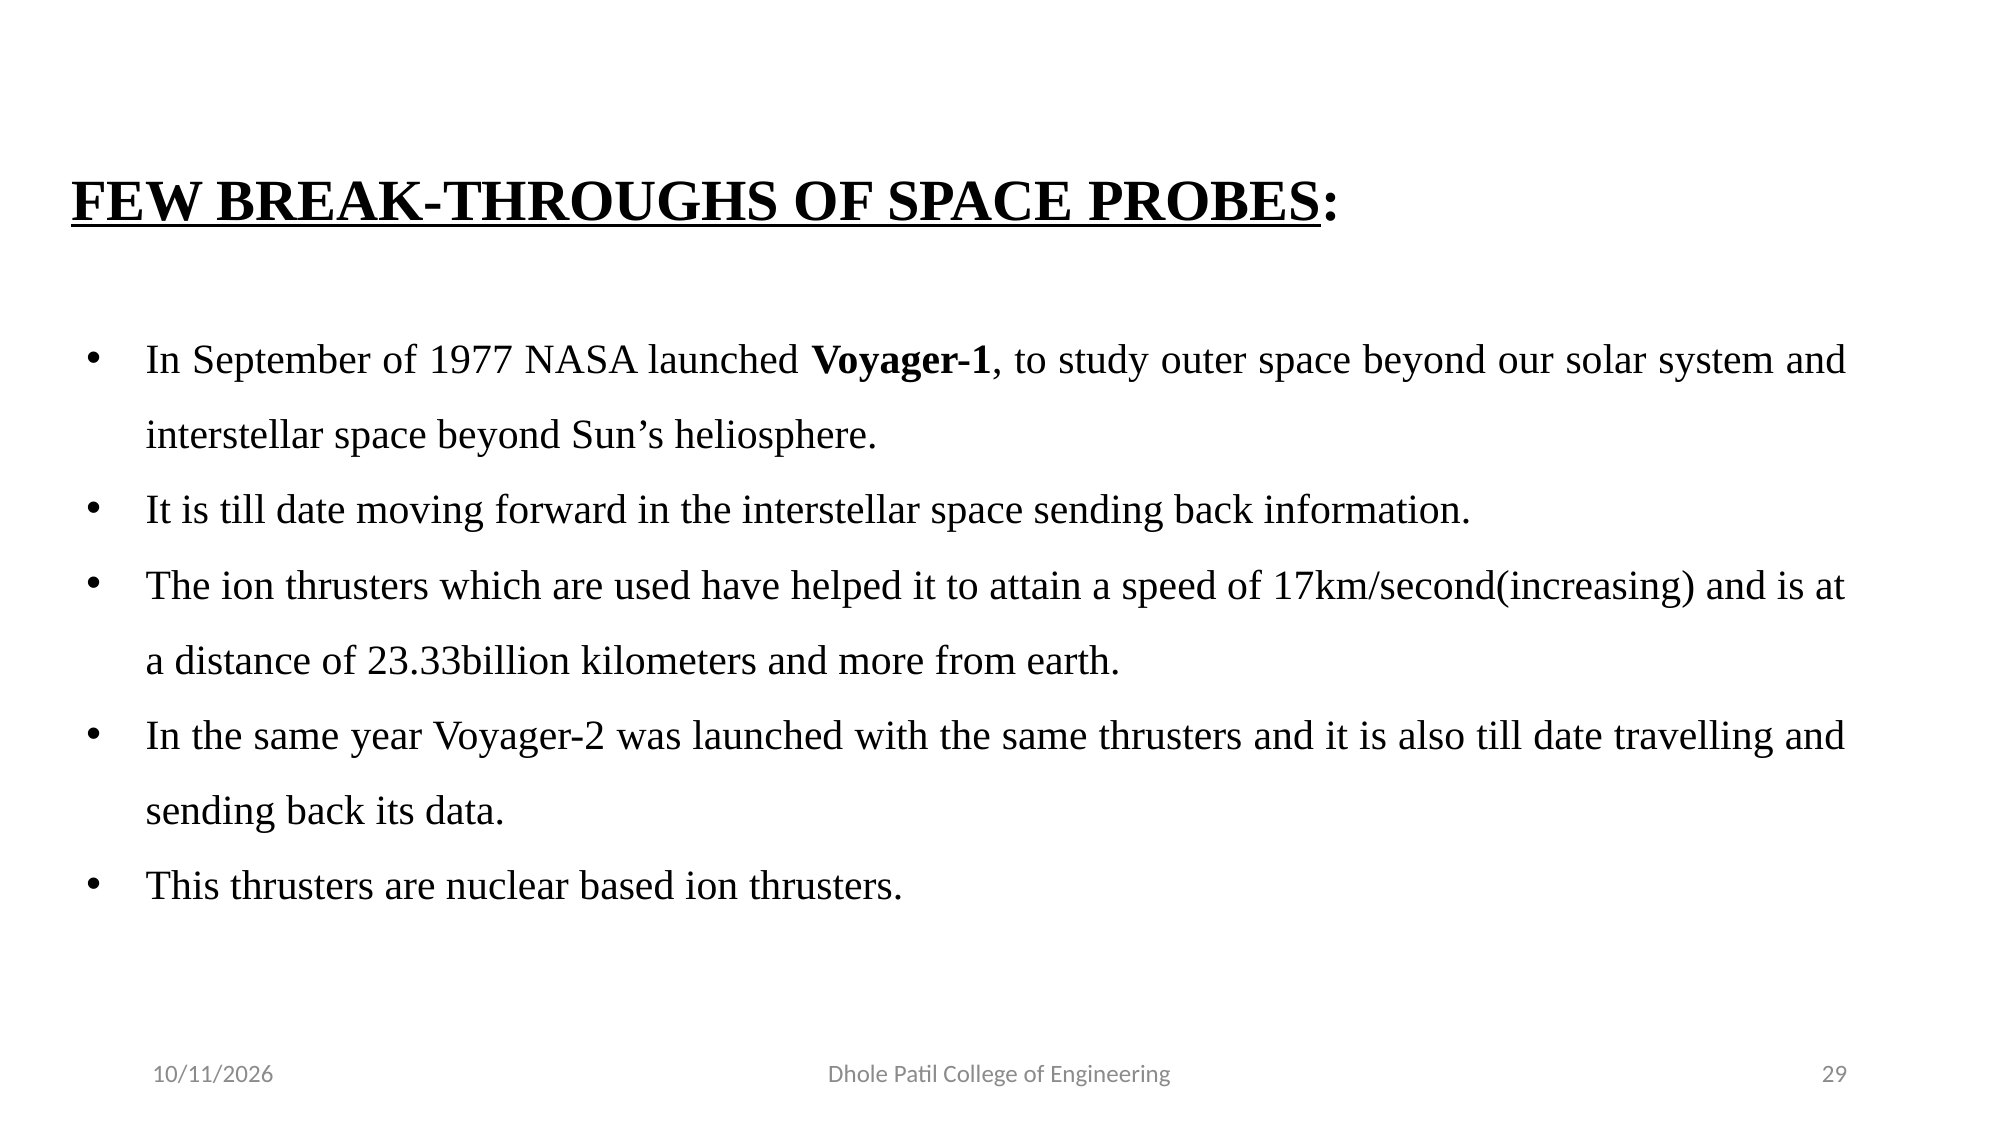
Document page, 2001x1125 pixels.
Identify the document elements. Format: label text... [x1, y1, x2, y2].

slide_number 29 [1412, 1042, 1863, 1103]
footer Dhole Patil College of Engineering [662, 1042, 1338, 1103]
title FEW BREAK-THROUGHS OF SPACE PROBES: [56, 126, 1558, 278]
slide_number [137, 1042, 588, 1103]
list In September of 1977 NASA launched Voyager-1, to study outer space beyond our solar system and interstellar space beyond Sun’s heliosphere. It is till date moving forward in the interstellar space sending back information. The ion thrusters which are used have helped it to attain a speed of 17km/second(increasing) and is at a distance of 23.33billion kilometers and more from earth. In the same year Voyager-2 was launched with the same thrusters and it is also till date travelling and sending back its data. This thrusters are nuclear based ion thrusters. [55, 299, 1863, 1014]
